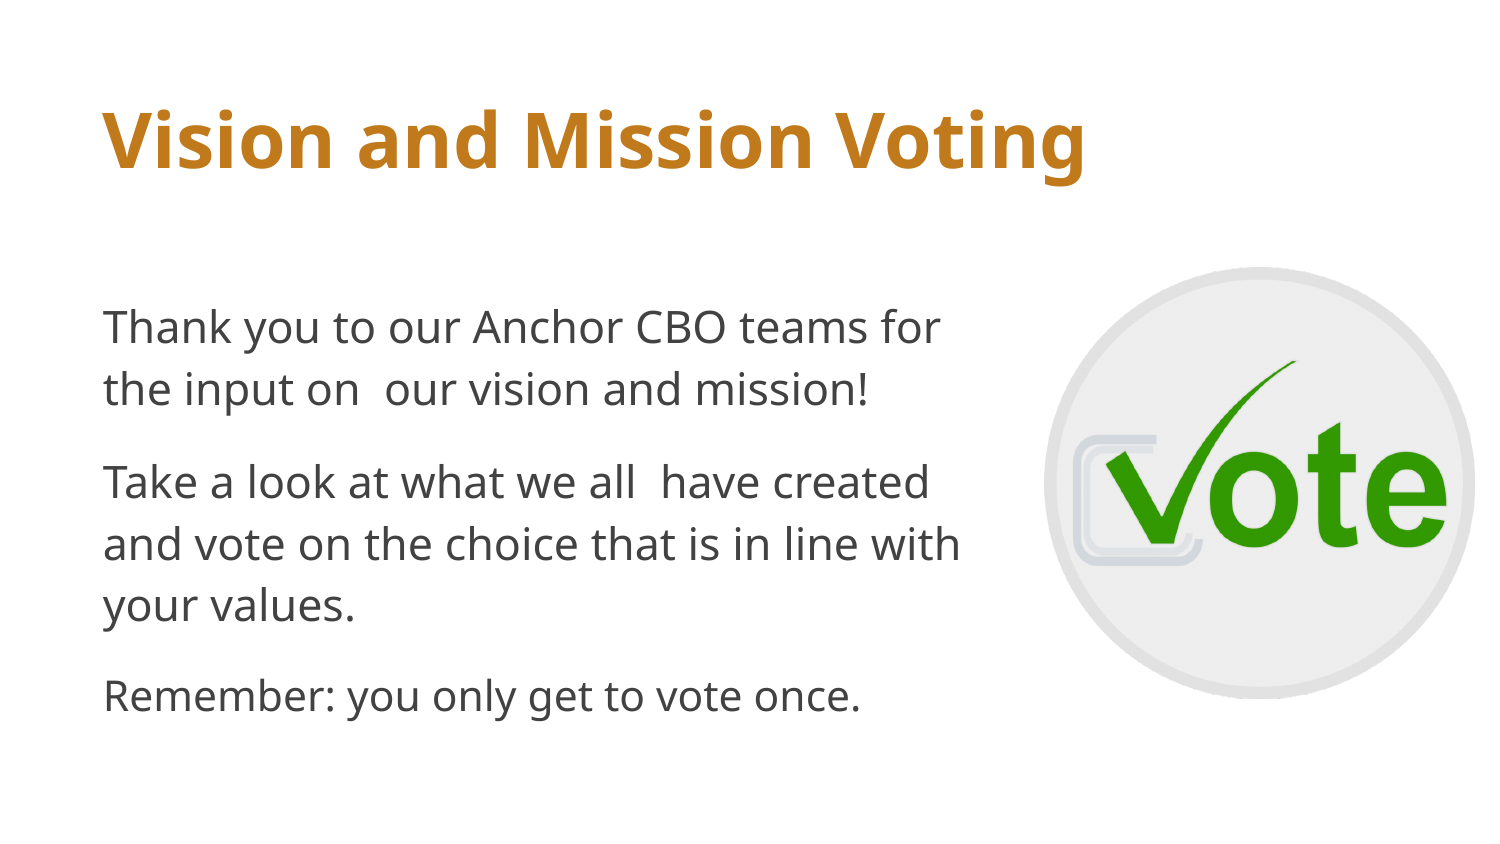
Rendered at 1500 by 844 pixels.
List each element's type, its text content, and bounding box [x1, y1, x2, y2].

title Vision and Mission Voting [87, 76, 1156, 243]
picture [1044, 267, 1476, 699]
title Thank you to our Anchor CBO teams for the input on our vision and mission! Take a look at what we all have created and vote on the choice that is in line with your values. Remember: you only get to vote once. [87, 205, 1020, 746]
